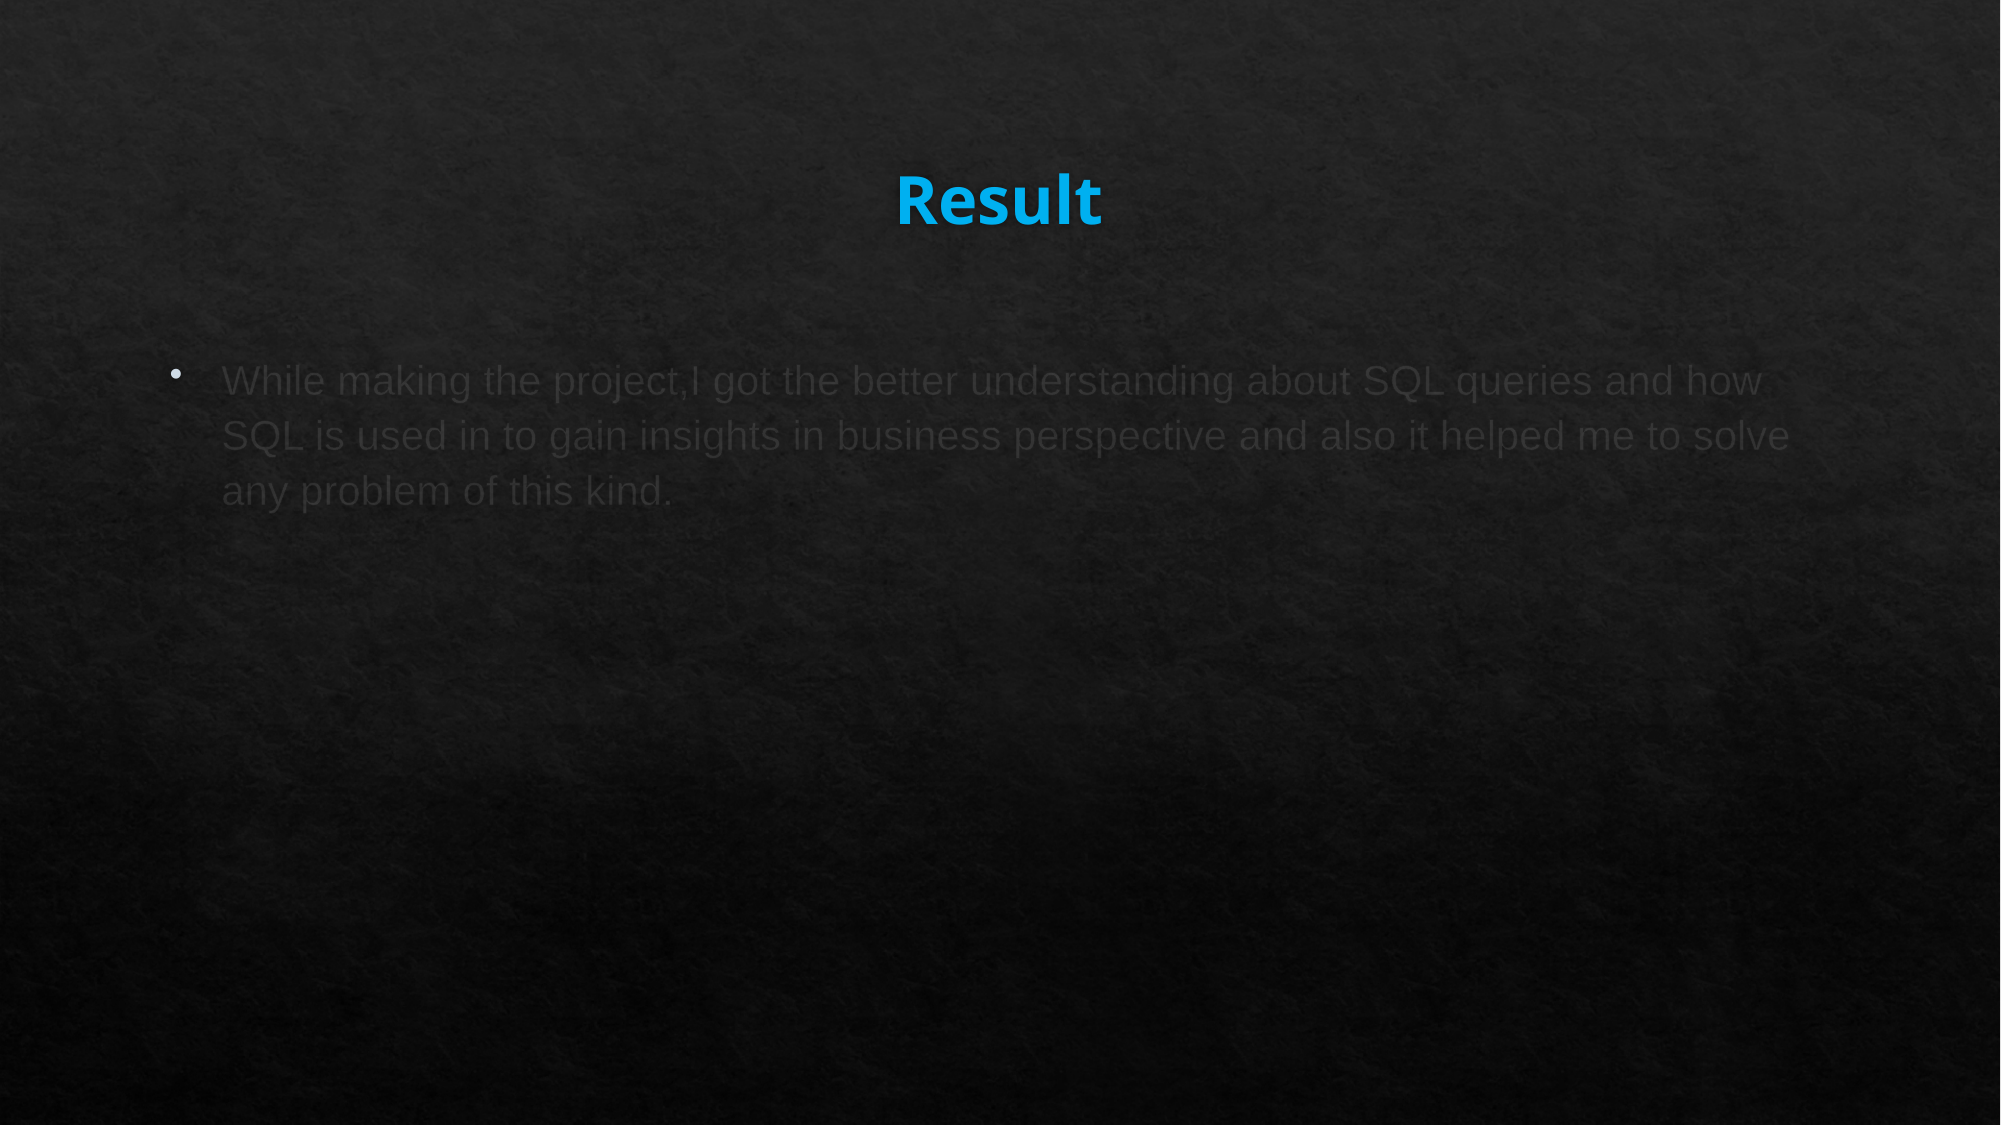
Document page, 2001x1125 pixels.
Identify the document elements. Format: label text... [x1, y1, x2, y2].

title Result [149, 99, 1849, 307]
list While making the project,I got the better understanding about SQL queries and how SQL is used in to gain insights in business perspective and also it helped me to solve any problem of this kind. [149, 340, 1849, 950]
